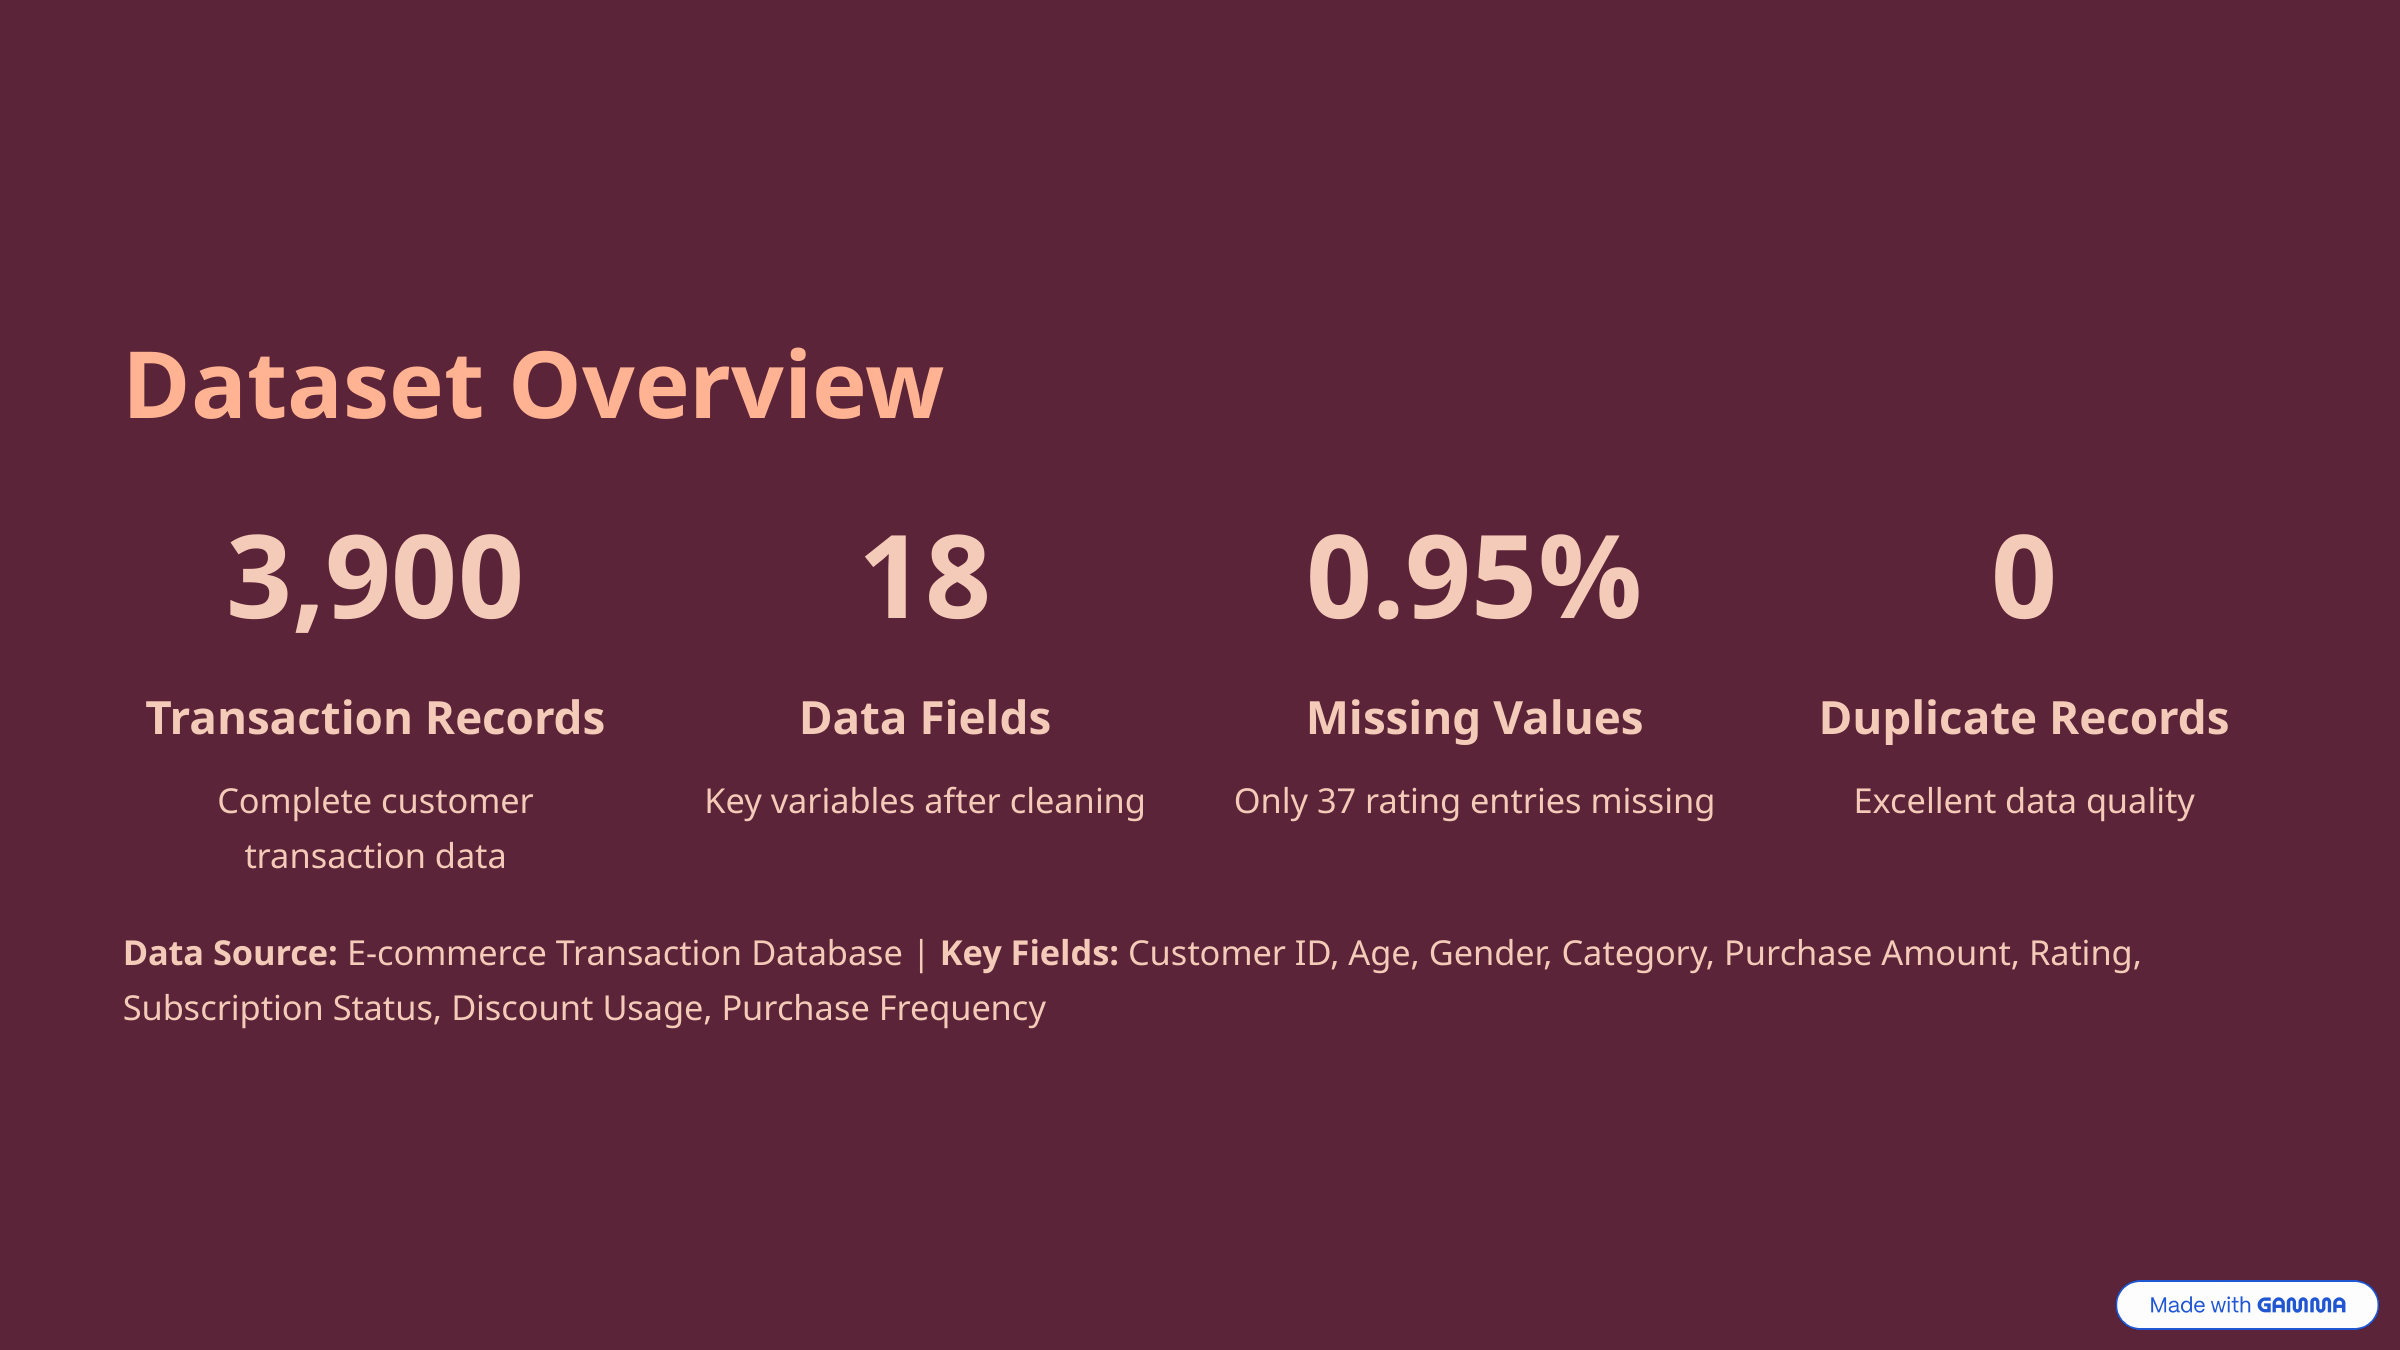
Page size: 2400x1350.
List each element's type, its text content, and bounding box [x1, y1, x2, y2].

text_box Only 37 rating entries missing [1221, 764, 1728, 878]
text_box 3,900 [122, 525, 629, 642]
picture [2106, 1271, 2389, 1339]
text_box Dataset Overview [122, 320, 1060, 438]
text_box Data Fields [691, 685, 1160, 744]
text_box Excellent data quality [1771, 764, 2277, 822]
text_box 18 [672, 525, 1178, 642]
text_box Key variables after cleaning [672, 764, 1178, 822]
text_box Transaction Records [141, 685, 610, 744]
text_box Data Source: E-commerce Transaction Database | Key Fields: Customer ID, Age, Gender, Category, Purchase Amount, Rating, Subscription Status, Discount Usage, Purchase Frequency [122, 916, 2277, 1030]
text_box 0 [1771, 525, 2277, 642]
text_box Missing Values [1240, 685, 1709, 744]
text_box Complete customer transaction data [122, 764, 629, 878]
text_box Duplicate Records [1790, 685, 2259, 744]
text_box 0.95% [1221, 525, 1728, 642]
